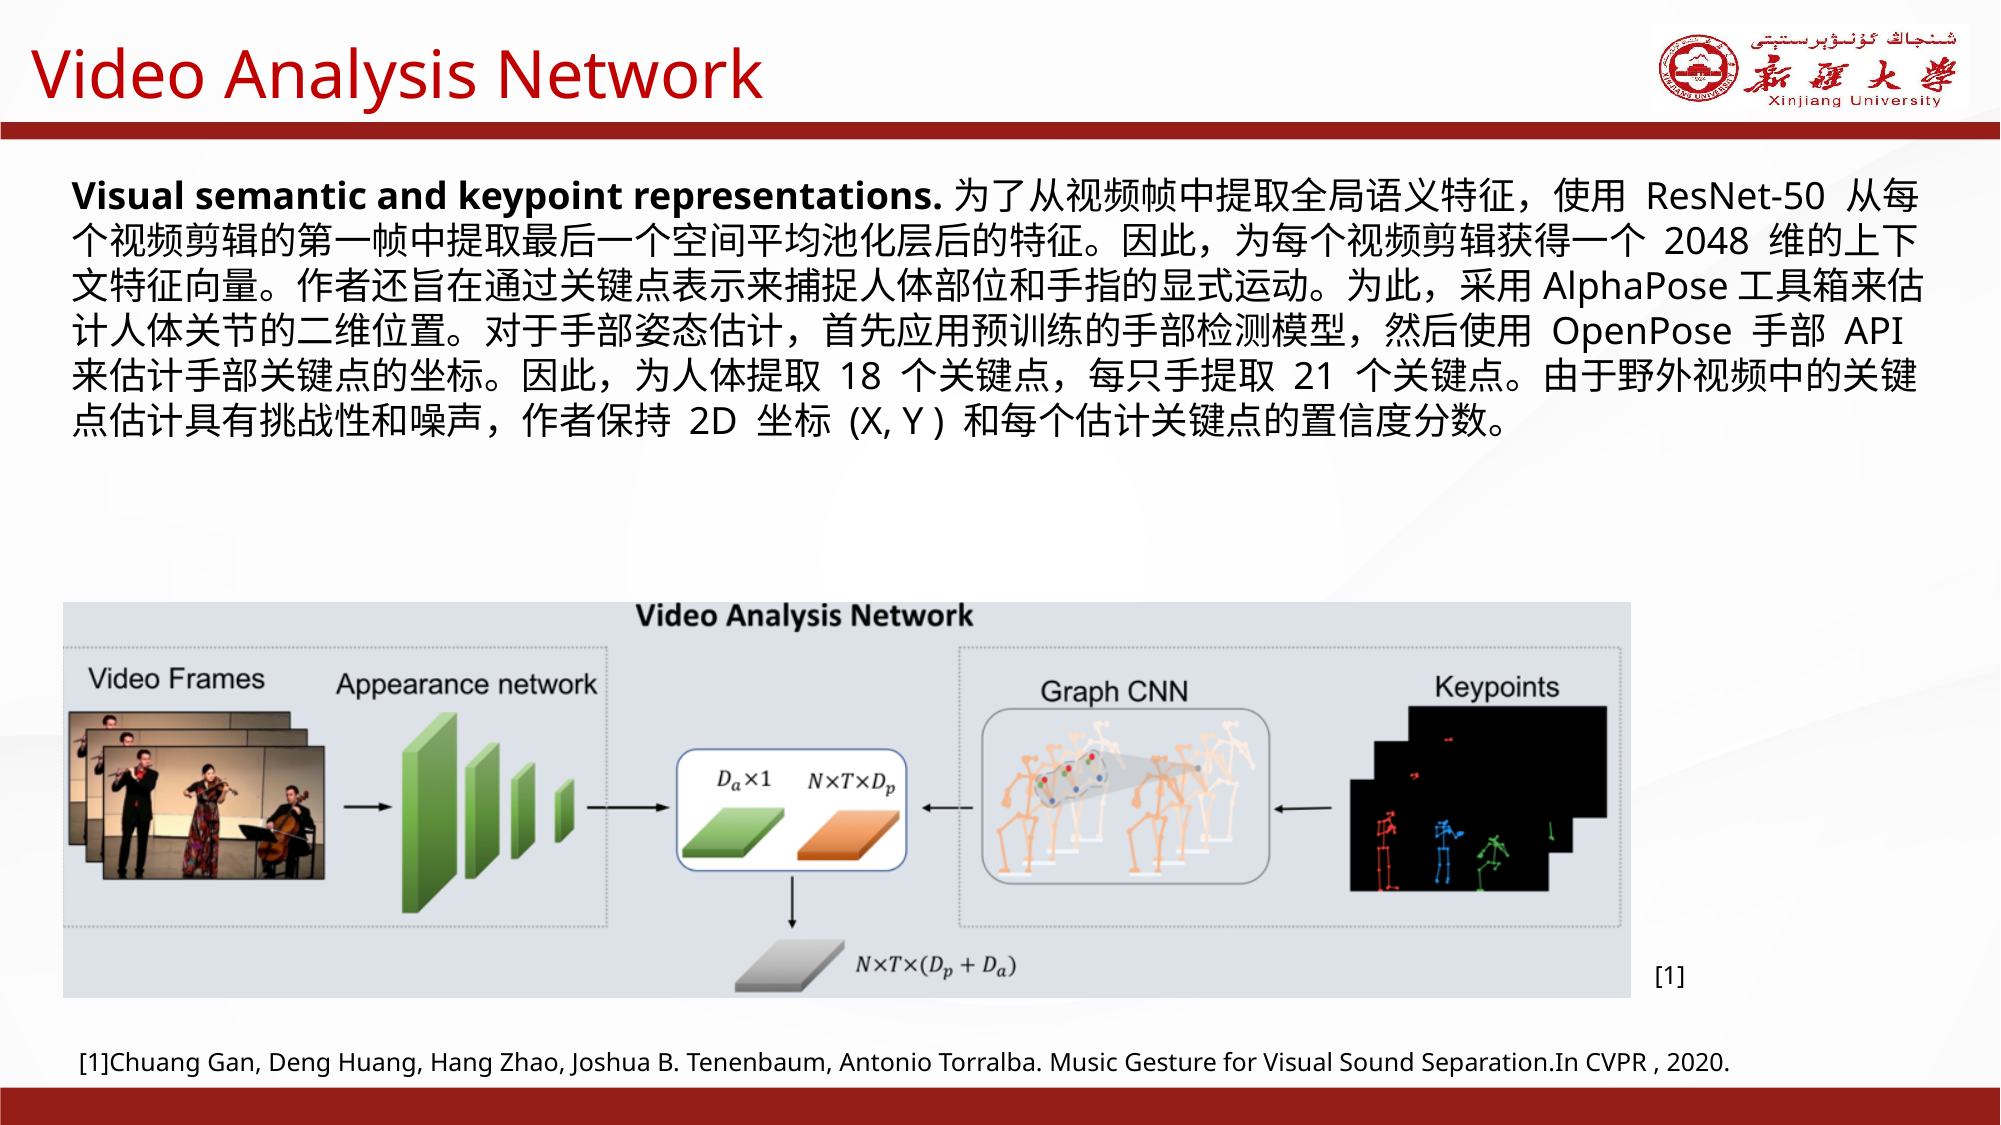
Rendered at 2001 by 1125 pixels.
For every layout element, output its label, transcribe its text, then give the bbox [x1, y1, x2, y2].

text_box [1] [1639, 952, 1710, 998]
text_box [1]Chuang Gan, Deng Huang, Hang Zhao, Joshua B. Tenenbaum, Antonio Torralba. Music Gesture for Visual Sound Separation.In CVPR , 2020. [63, 1039, 1931, 1088]
picture [0, 0, 2000, 121]
text_box [0, 121, 2000, 140]
text_box Video Analysis Network [31, 24, 1663, 113]
text_box [0, 1086, 2000, 1125]
picture [0, 140, 2000, 1086]
text_box Visual semantic and keypoint representations.为了从视频帧中提取全局语义特征，使用 ResNet-50 从每个视频剪辑的第一帧中提取最后一个空间平均池化层后的特征。因此，为每个视频剪辑获得一个 2048 维的上下文特征向量。作者还旨在通过关键点表示来捕捉人体部位和手指的显式运动。为此，采用AlphaPose工具箱来估计人体关节的二维位置。对于手部姿态估计，首先应用预训练的手部检测模型，然后使用 OpenPose 手部 API 来估计手部关键点的坐标。因此，为人体提取 18 个关键点，每只手提取 21 个关键点。由于野外视频中的关键点估计具有挑战性和噪声，作者保持 2D 坐标 (X, Y ) 和每个估计关键点的置信度分数。 [56, 164, 1962, 450]
